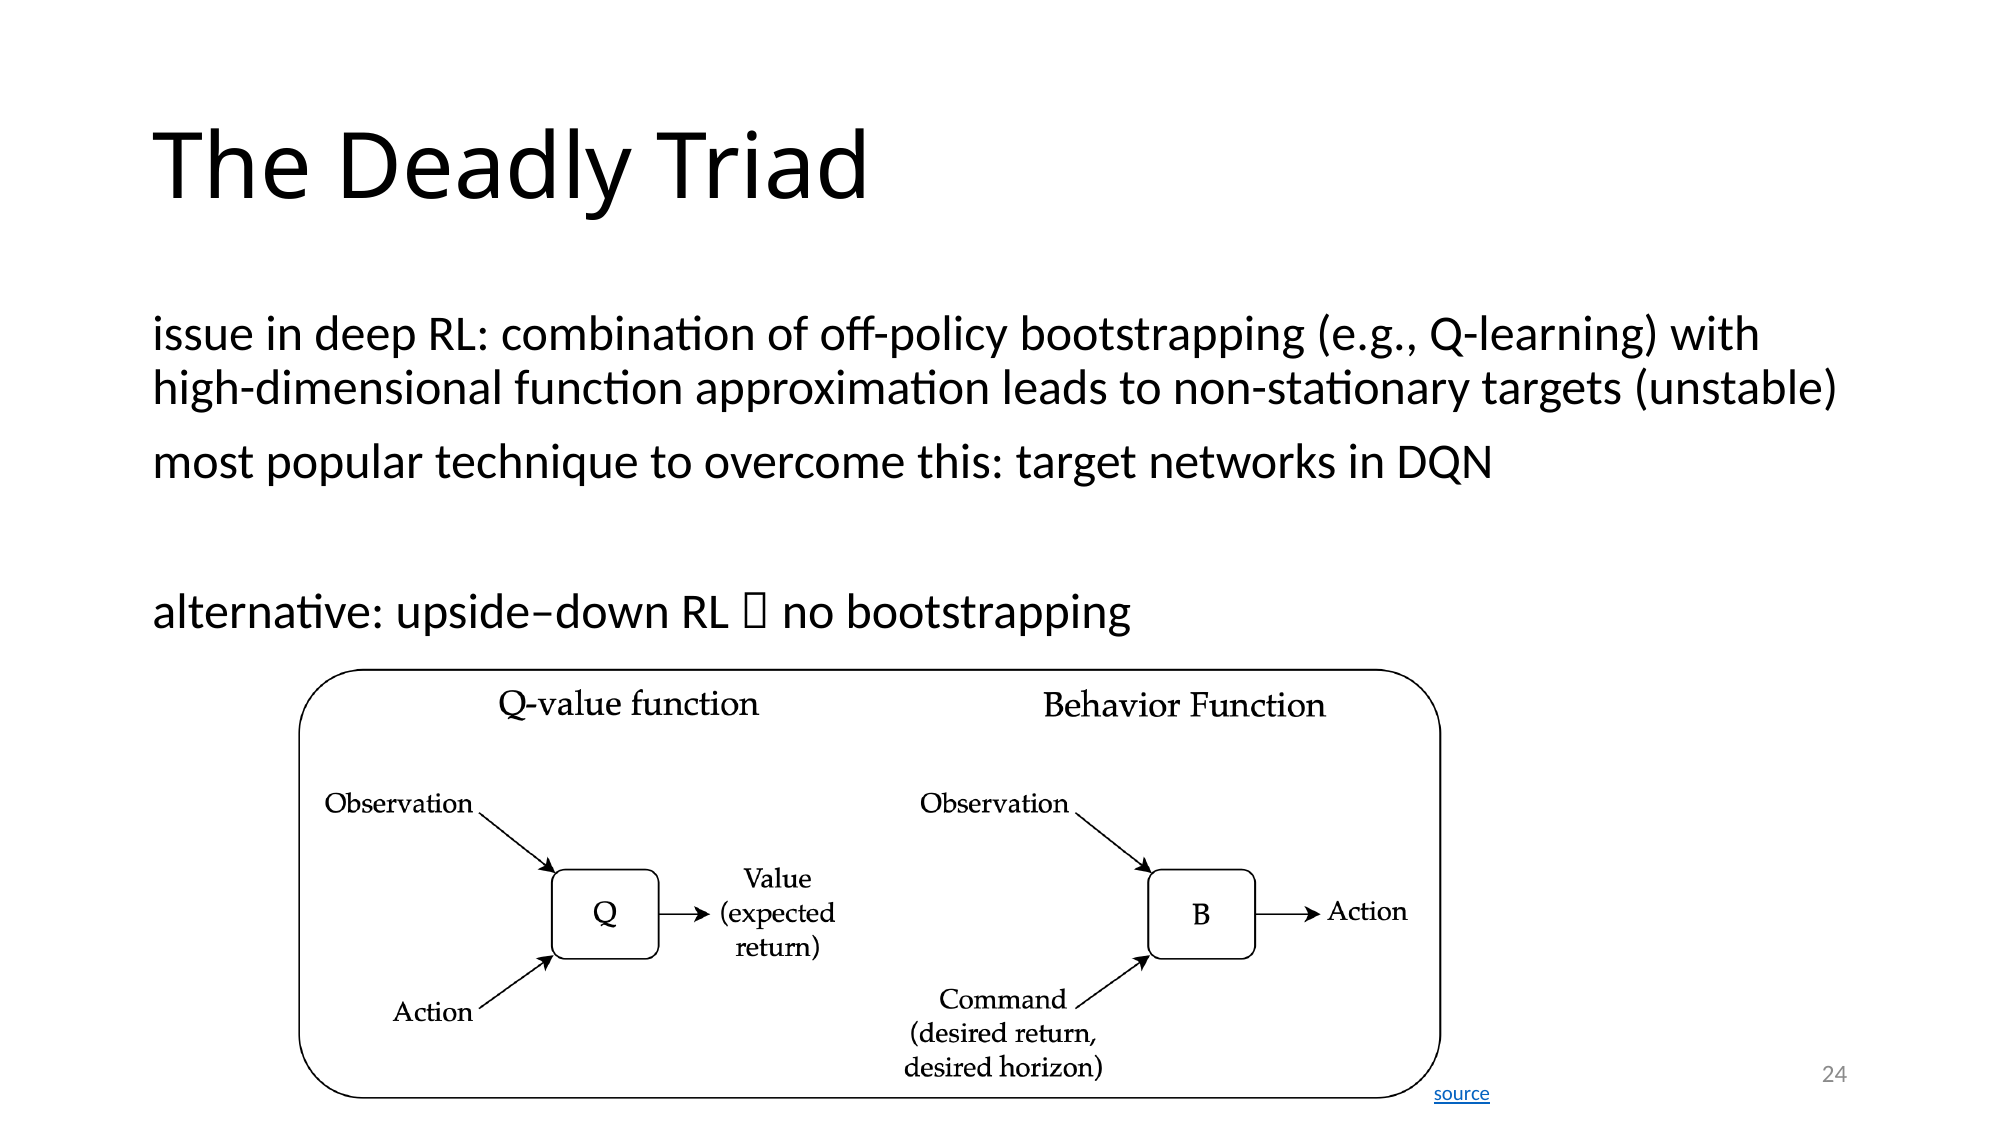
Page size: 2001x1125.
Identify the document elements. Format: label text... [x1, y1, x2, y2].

title The Deadly Triad [137, 59, 1863, 278]
picture [289, 661, 1449, 1108]
text_box source [1419, 1072, 1507, 1113]
slide_number 24 [1449, 1042, 1863, 1103]
list issue in deep RL: combination of off-policy bootstrapping (e.g., Q-learning) with high-dimensional function approximation leads to non-stationary targets (unstable) most popular technique to overcome this: target networks in DQN alternative: upside–down RL  no bootstrapping [137, 299, 1863, 652]
